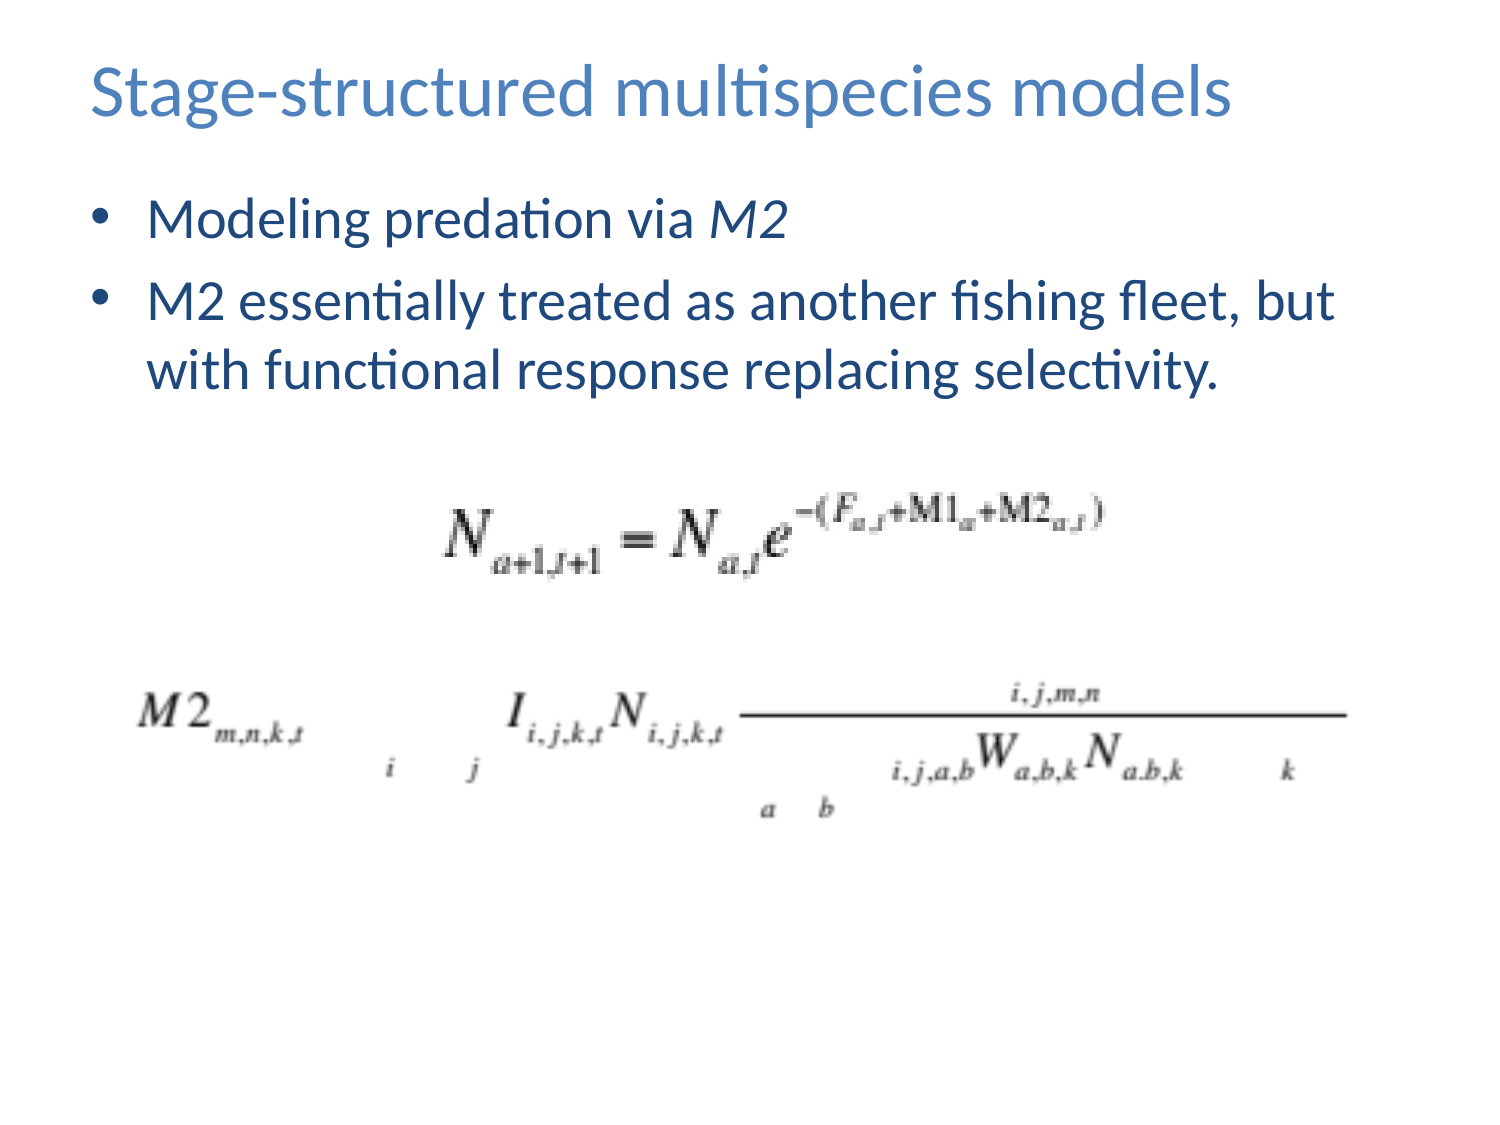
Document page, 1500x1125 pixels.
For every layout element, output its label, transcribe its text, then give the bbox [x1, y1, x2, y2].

picture [131, 639, 1369, 848]
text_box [432, 475, 1108, 584]
list Modeling predation via M2 M2 essentially treated as another fishing fleet, but with functional response replacing selectivity. [75, 172, 1425, 1090]
title Stage-structured multispecies models [75, 30, 1425, 144]
